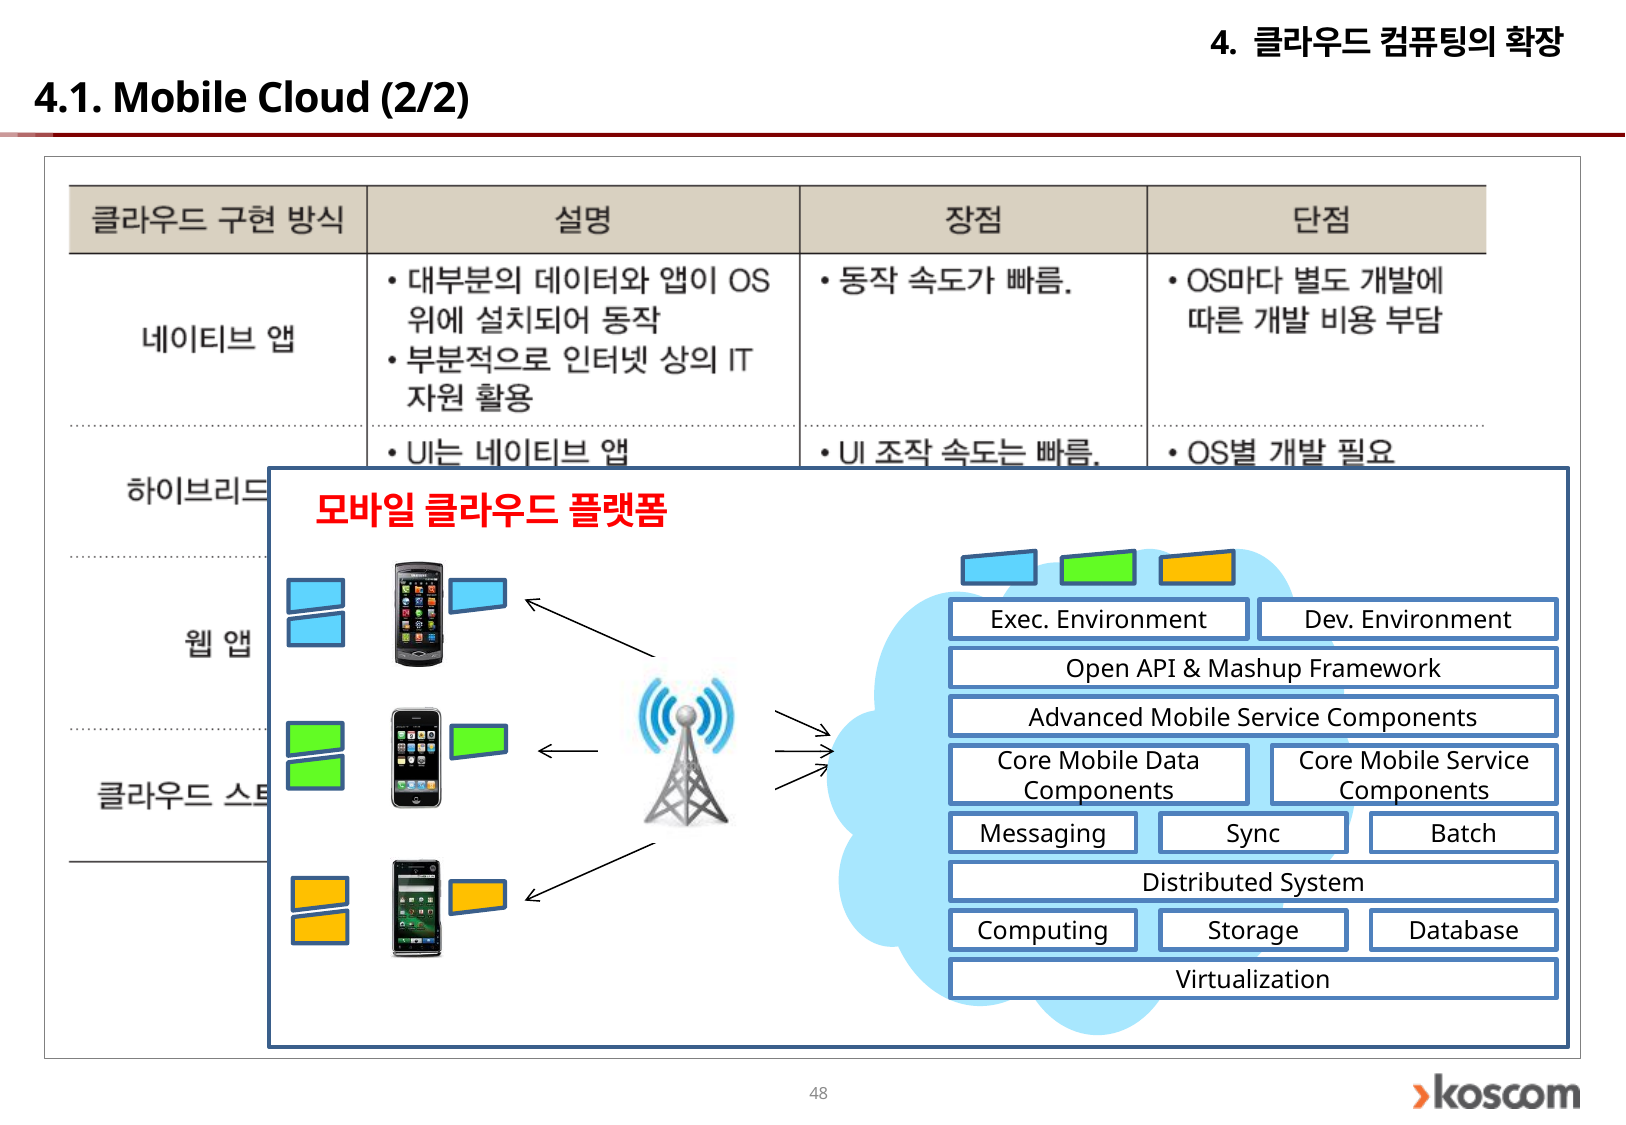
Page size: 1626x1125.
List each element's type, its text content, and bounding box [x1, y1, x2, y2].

picture [56, 172, 1487, 876]
text_box 4. 클라우드 컴퓨팅의 확장 [999, 14, 1581, 129]
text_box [268, 467, 1569, 1048]
picture [1413, 1073, 1580, 1109]
title 4.1. Mobile Cloud (2/2) [19, 15, 999, 129]
